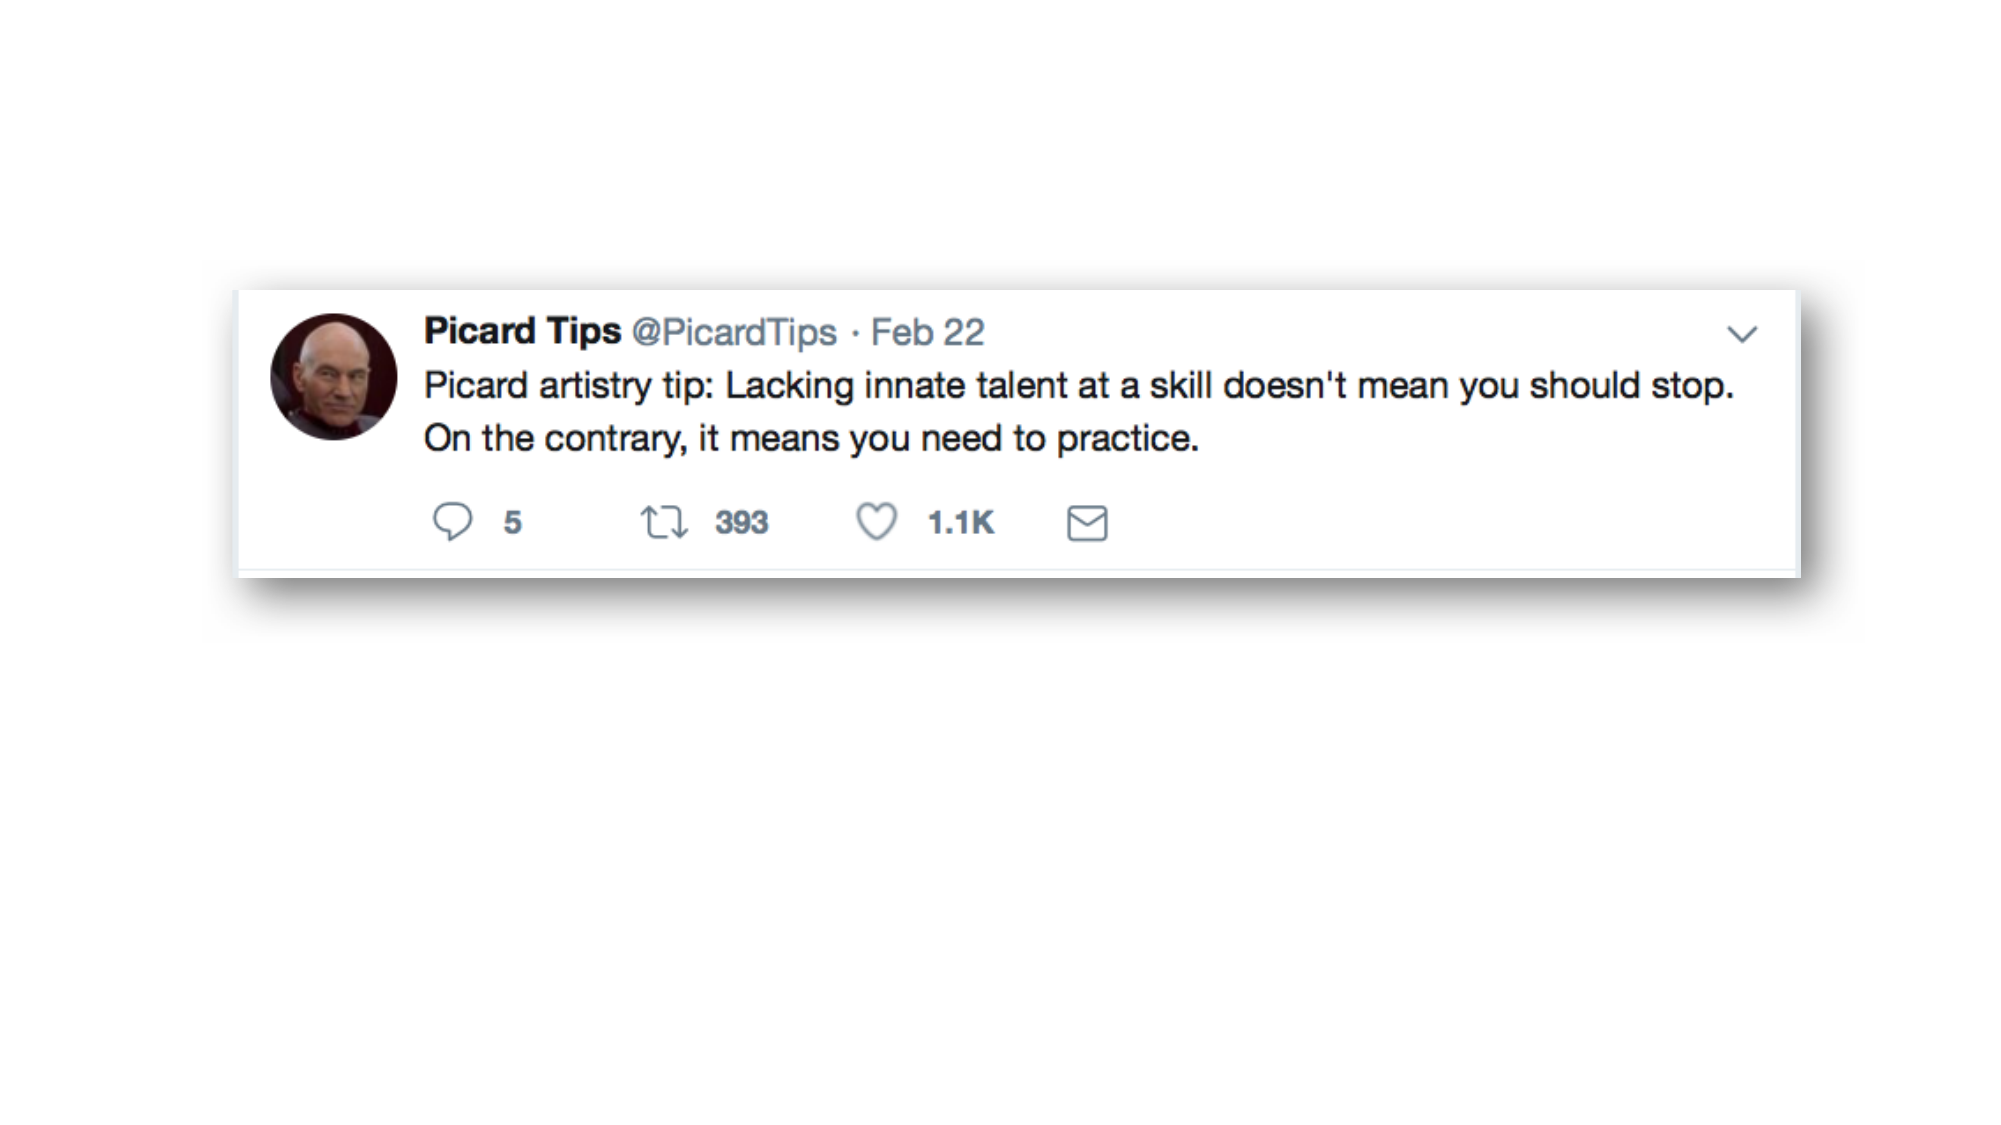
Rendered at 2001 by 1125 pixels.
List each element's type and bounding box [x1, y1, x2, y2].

picture [232, 290, 1801, 579]
